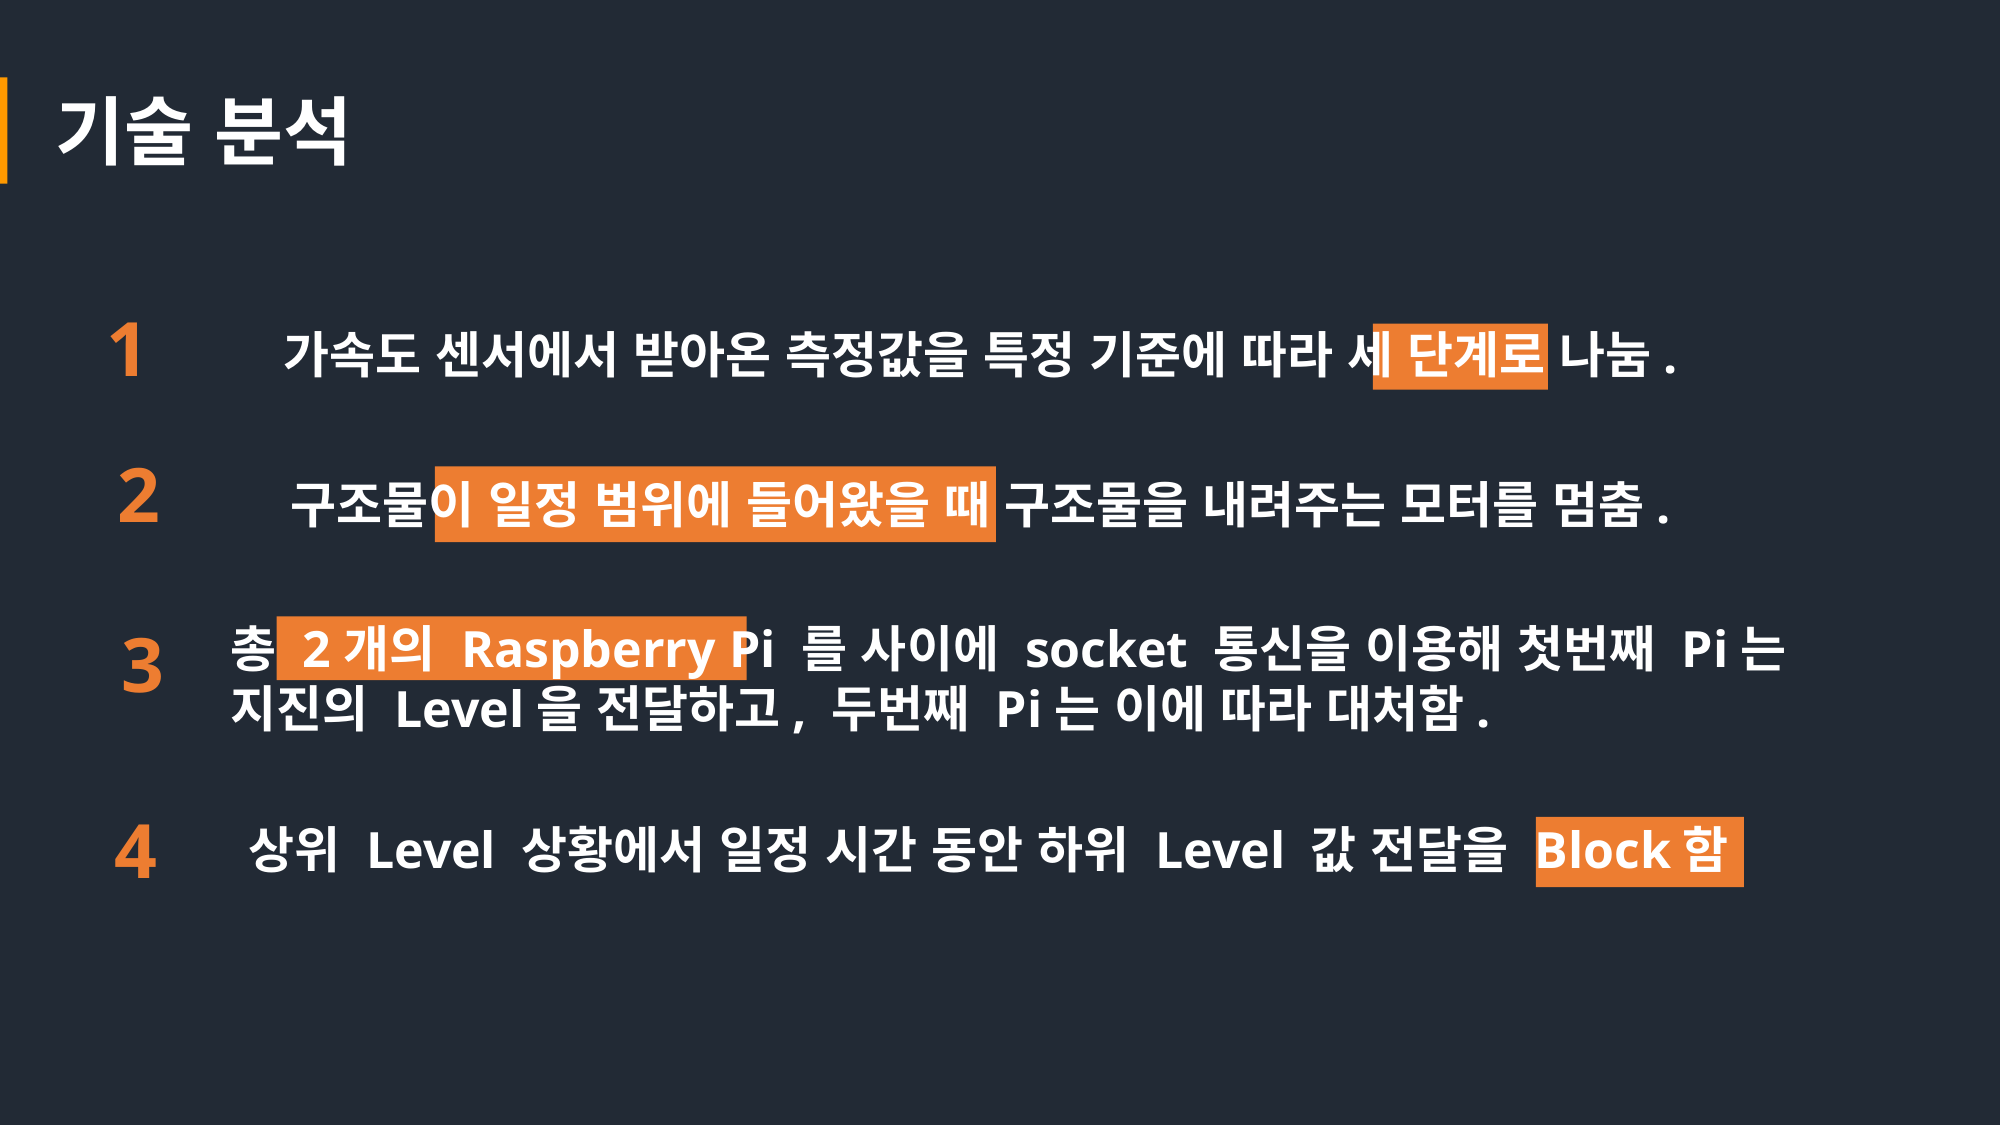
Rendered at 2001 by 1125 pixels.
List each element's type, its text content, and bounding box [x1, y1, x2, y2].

text_box 1 [91, 293, 137, 399]
text_box 가속도 센서에서 받아온 측정값을 특정 기준에 따라 세 단계로 나눔. [245, 316, 1694, 391]
text_box 4 [100, 796, 146, 902]
text_box 구조물이 일정 범위에 들어왔을 때 구조물을 내려주는 모터를 멈춤. [252, 466, 1686, 542]
text_box 3 [106, 610, 152, 716]
text_box 기술 분석 [40, 77, 946, 183]
text_box 2 [102, 440, 148, 545]
text_box 총 2개의 Raspberry Pi 를 사이에 socket 통신을 이용해 첫번째 Pi는 지진의 Level을 전달하고, 두번째 Pi는 이에 따라 대처함. [215, 610, 1816, 746]
text_box 상위 Level 상황에서 일정 시간 동안 하위 Level 값 전달을 Block함 [210, 811, 1744, 887]
text_box [0, 76, 8, 185]
